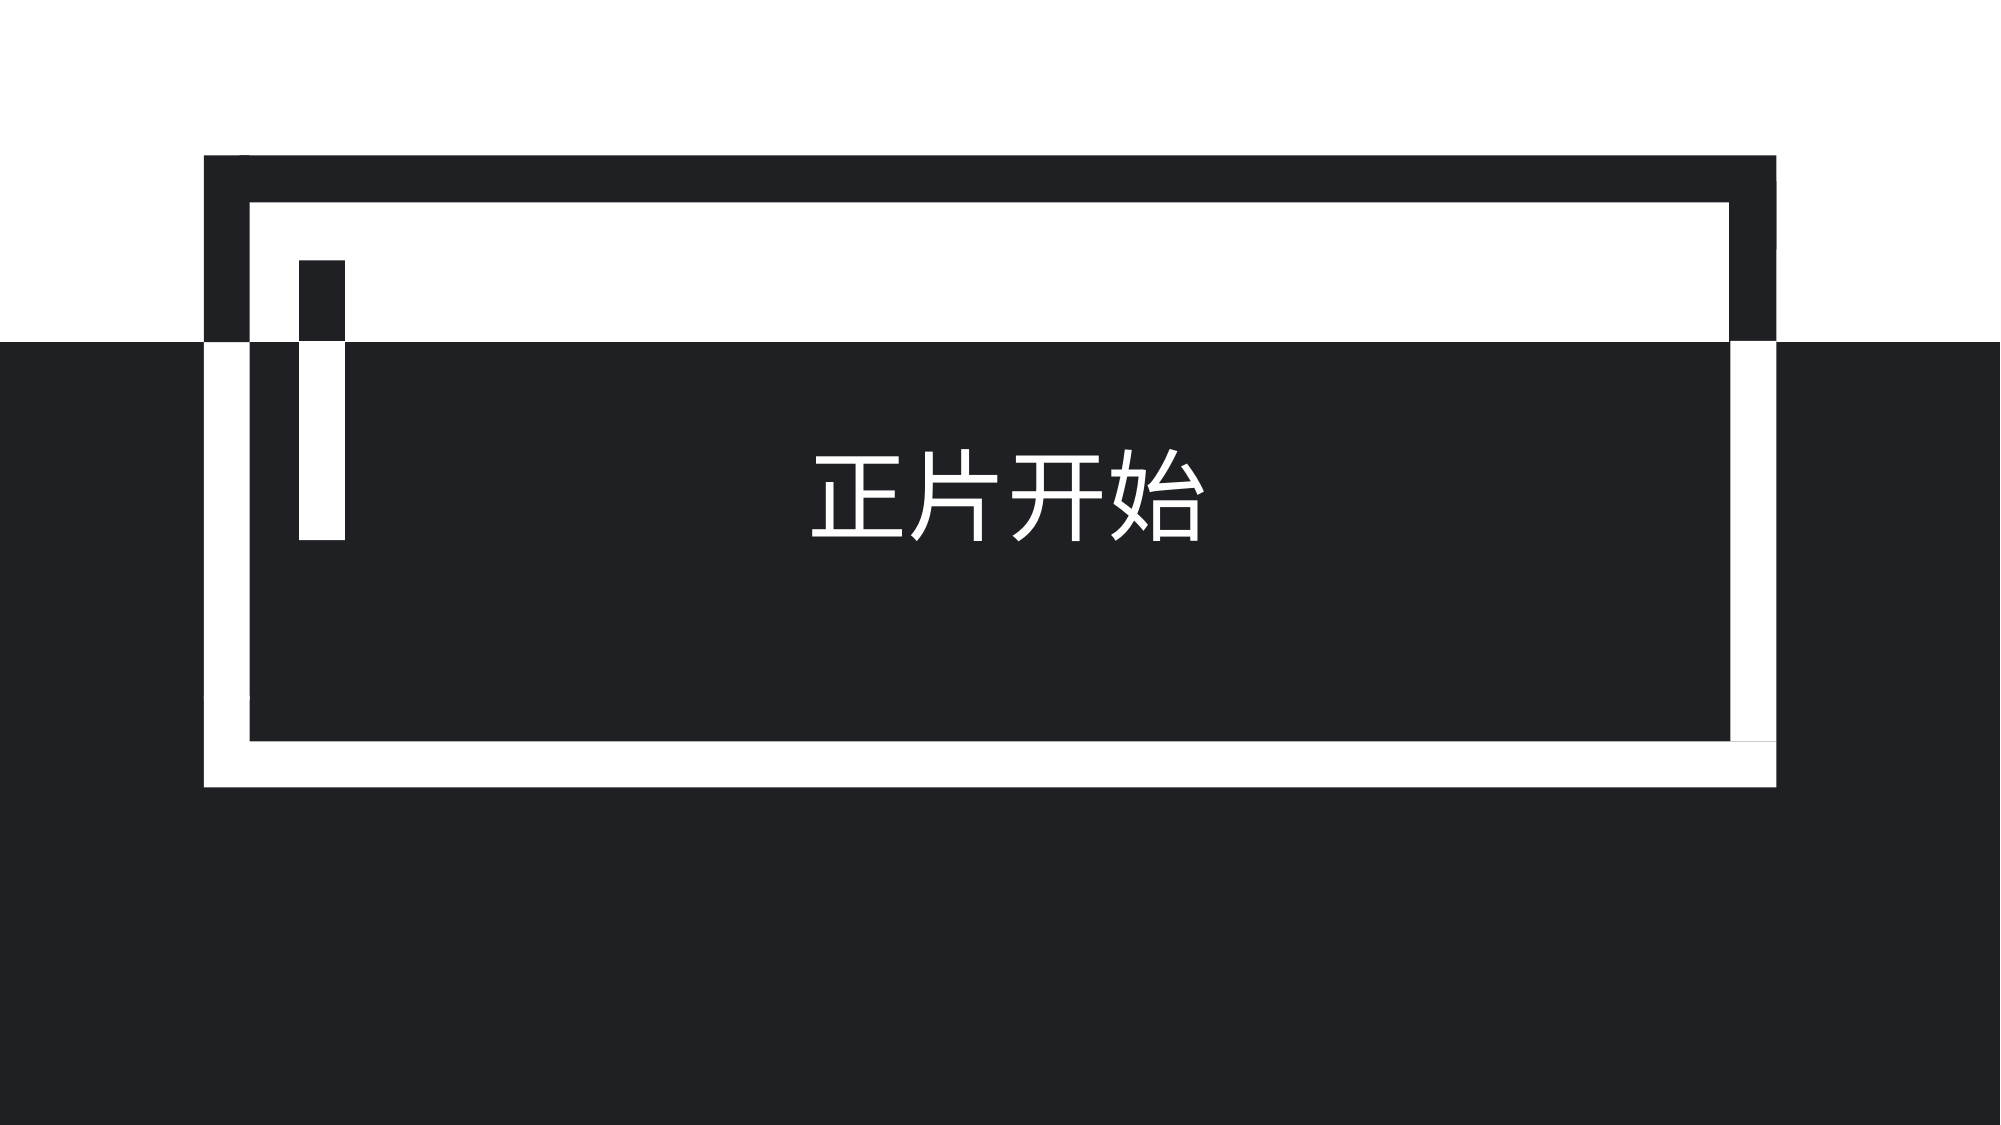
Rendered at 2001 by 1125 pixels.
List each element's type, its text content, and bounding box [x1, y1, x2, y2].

text_box [203, 701, 1777, 788]
text_box [0, 341, 2000, 1125]
text_box [298, 342, 346, 541]
text_box [203, 154, 251, 343]
text_box 正片开始 [486, 426, 1530, 561]
text_box [251, 154, 1777, 203]
text_box [203, 343, 251, 701]
text_box [1729, 340, 1777, 743]
text_box [1728, 180, 1777, 343]
text_box [298, 259, 346, 342]
